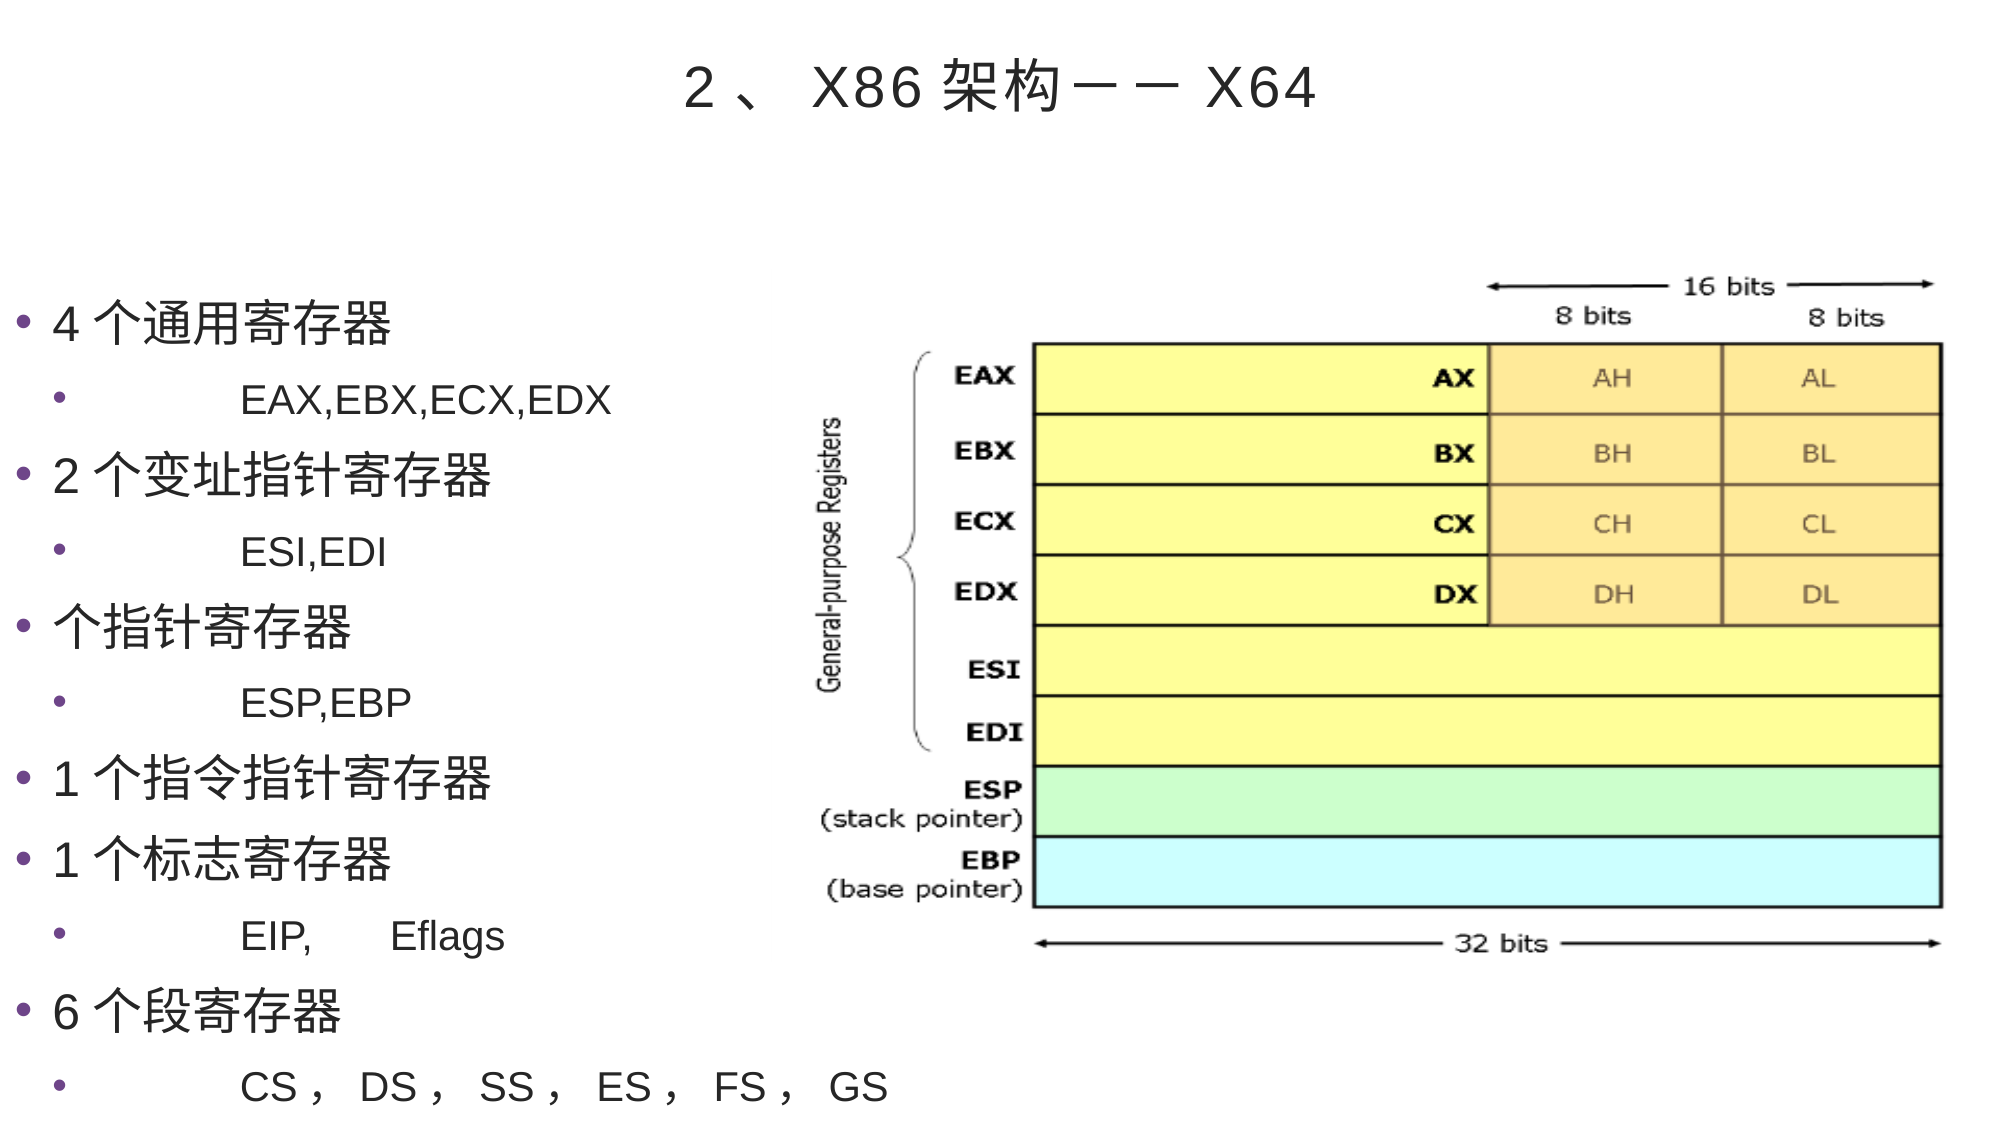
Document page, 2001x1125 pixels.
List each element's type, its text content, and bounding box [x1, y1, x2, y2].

picture [770, 269, 2000, 962]
list 4个通用寄存器 EAX,EBX,ECX,EDX 2个变址指针寄存器 ESI,EDI 个指针寄存器 ESP,EBP 1个指令指针寄存器 1个标志寄存器 EIP, Eflags 6个段寄存器 CS，DS，SS，ES，FS，GS [0, 284, 1750, 985]
title 2、X86架构－－X64 [125, 50, 1876, 250]
